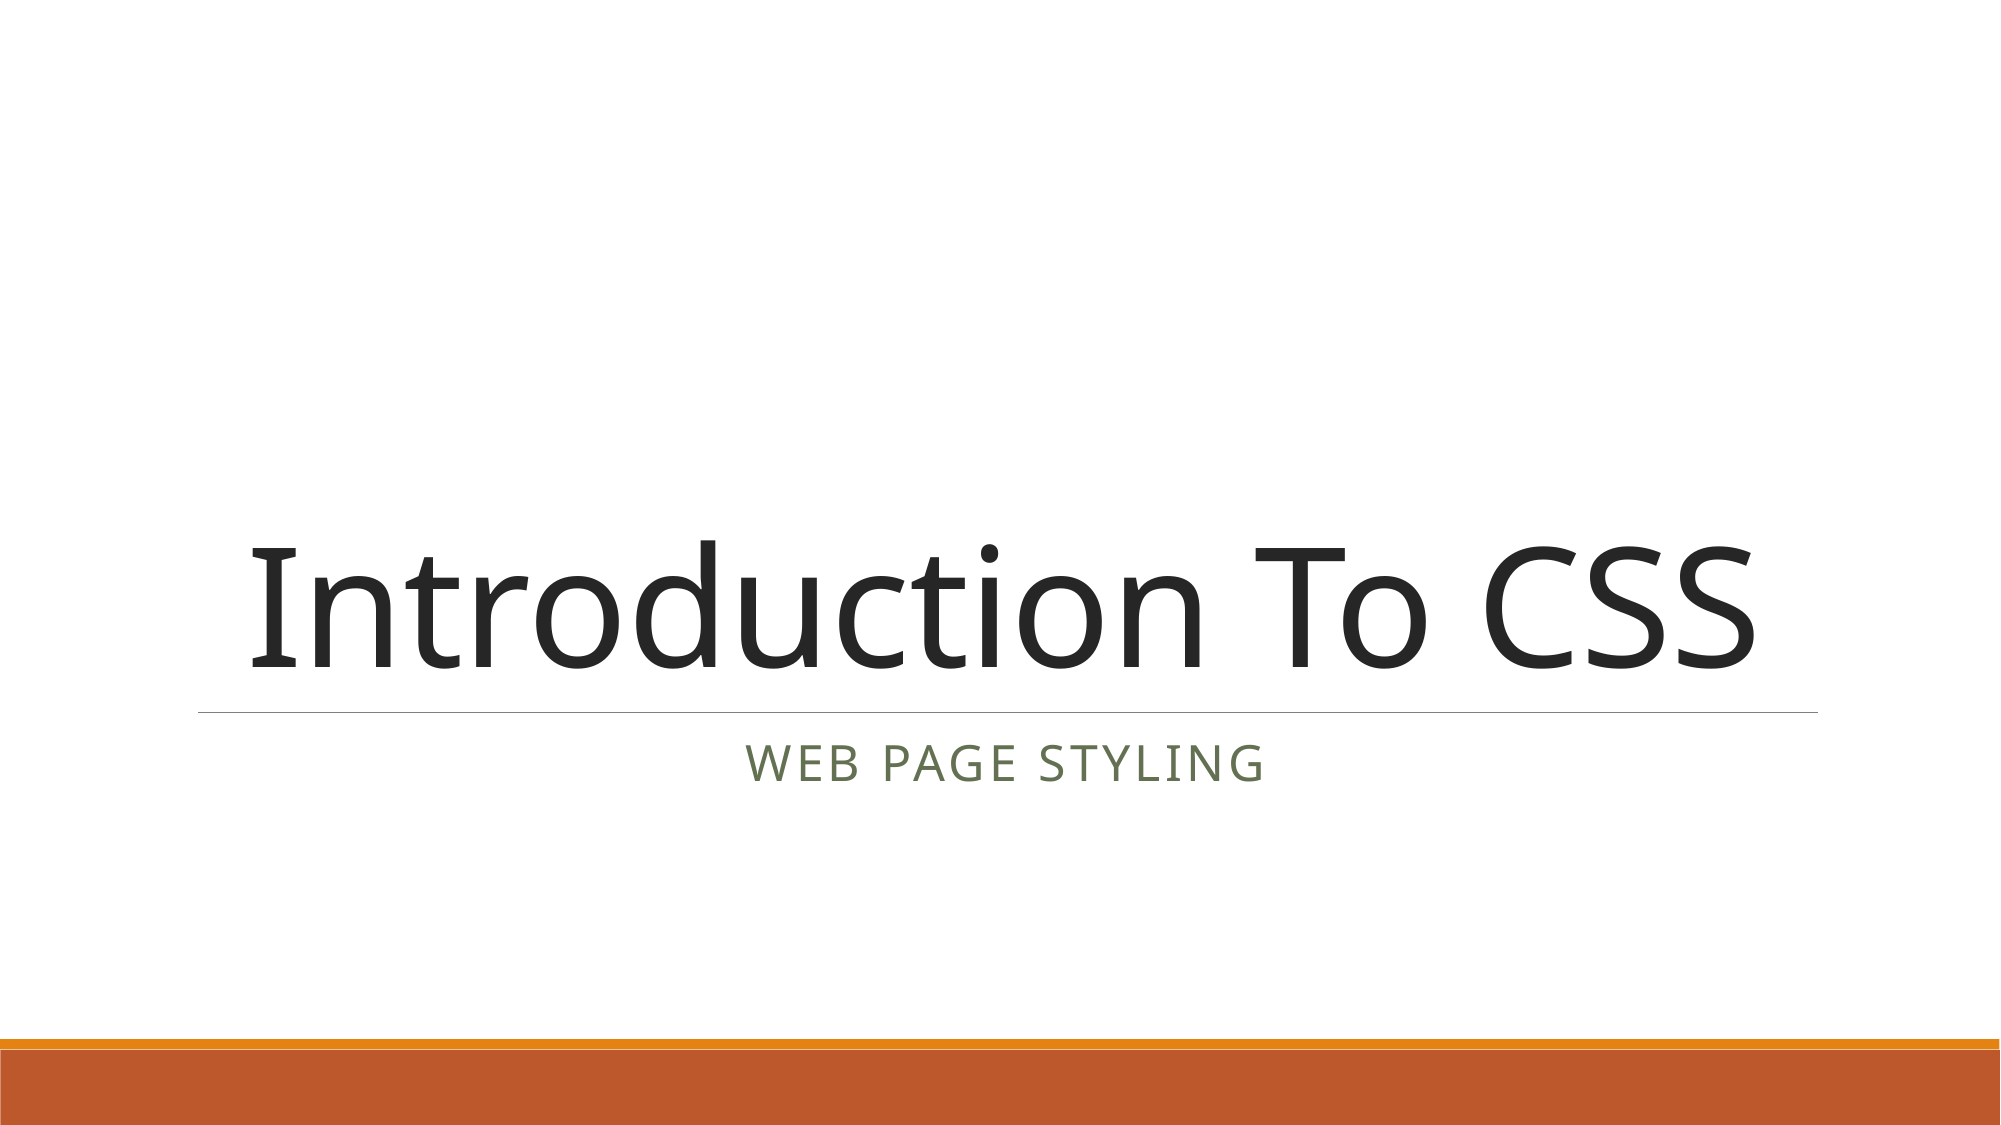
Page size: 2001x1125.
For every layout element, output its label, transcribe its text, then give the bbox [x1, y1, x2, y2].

title Introduction To CSS [180, 124, 1830, 710]
subtitle Web page STYLING [180, 730, 1831, 919]
